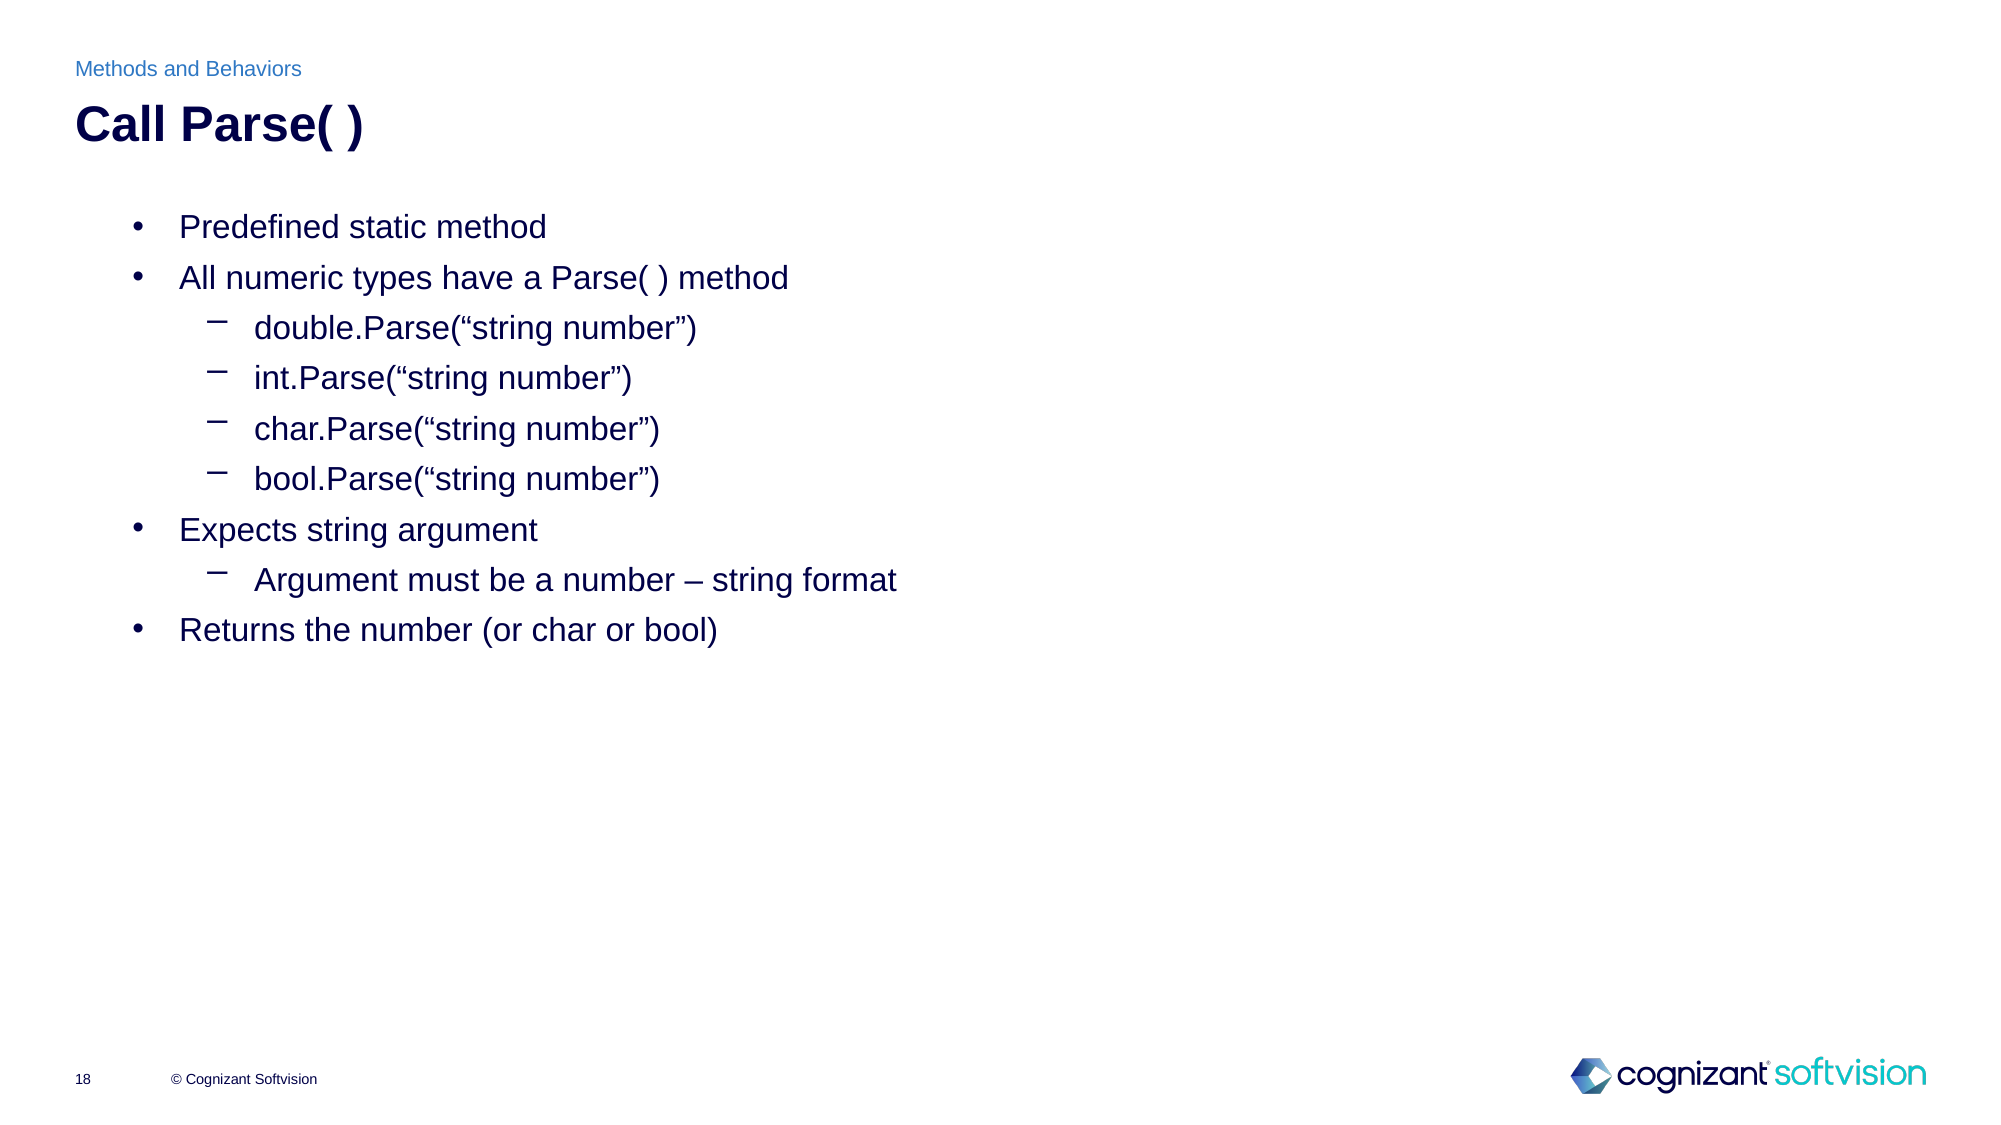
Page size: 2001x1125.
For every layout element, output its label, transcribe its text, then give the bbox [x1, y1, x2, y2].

title Call Parse( ) [75, 93, 1848, 142]
text_box Methods and Behaviors [75, 54, 1850, 93]
list Predefined static method All numeric types have a Parse( ) method double.Parse(“string number”) int.Parse(“string number”) char.Parse(“string number”) bool.Parse(“string number”) Expects string argument Argument must be a number – string format Returns the number (or char or bool) [75, 205, 1848, 894]
picture [1553, 1041, 1943, 1111]
footer © Cognizant Softvision [171, 1056, 368, 1088]
slide_number 18 [75, 1056, 133, 1088]
